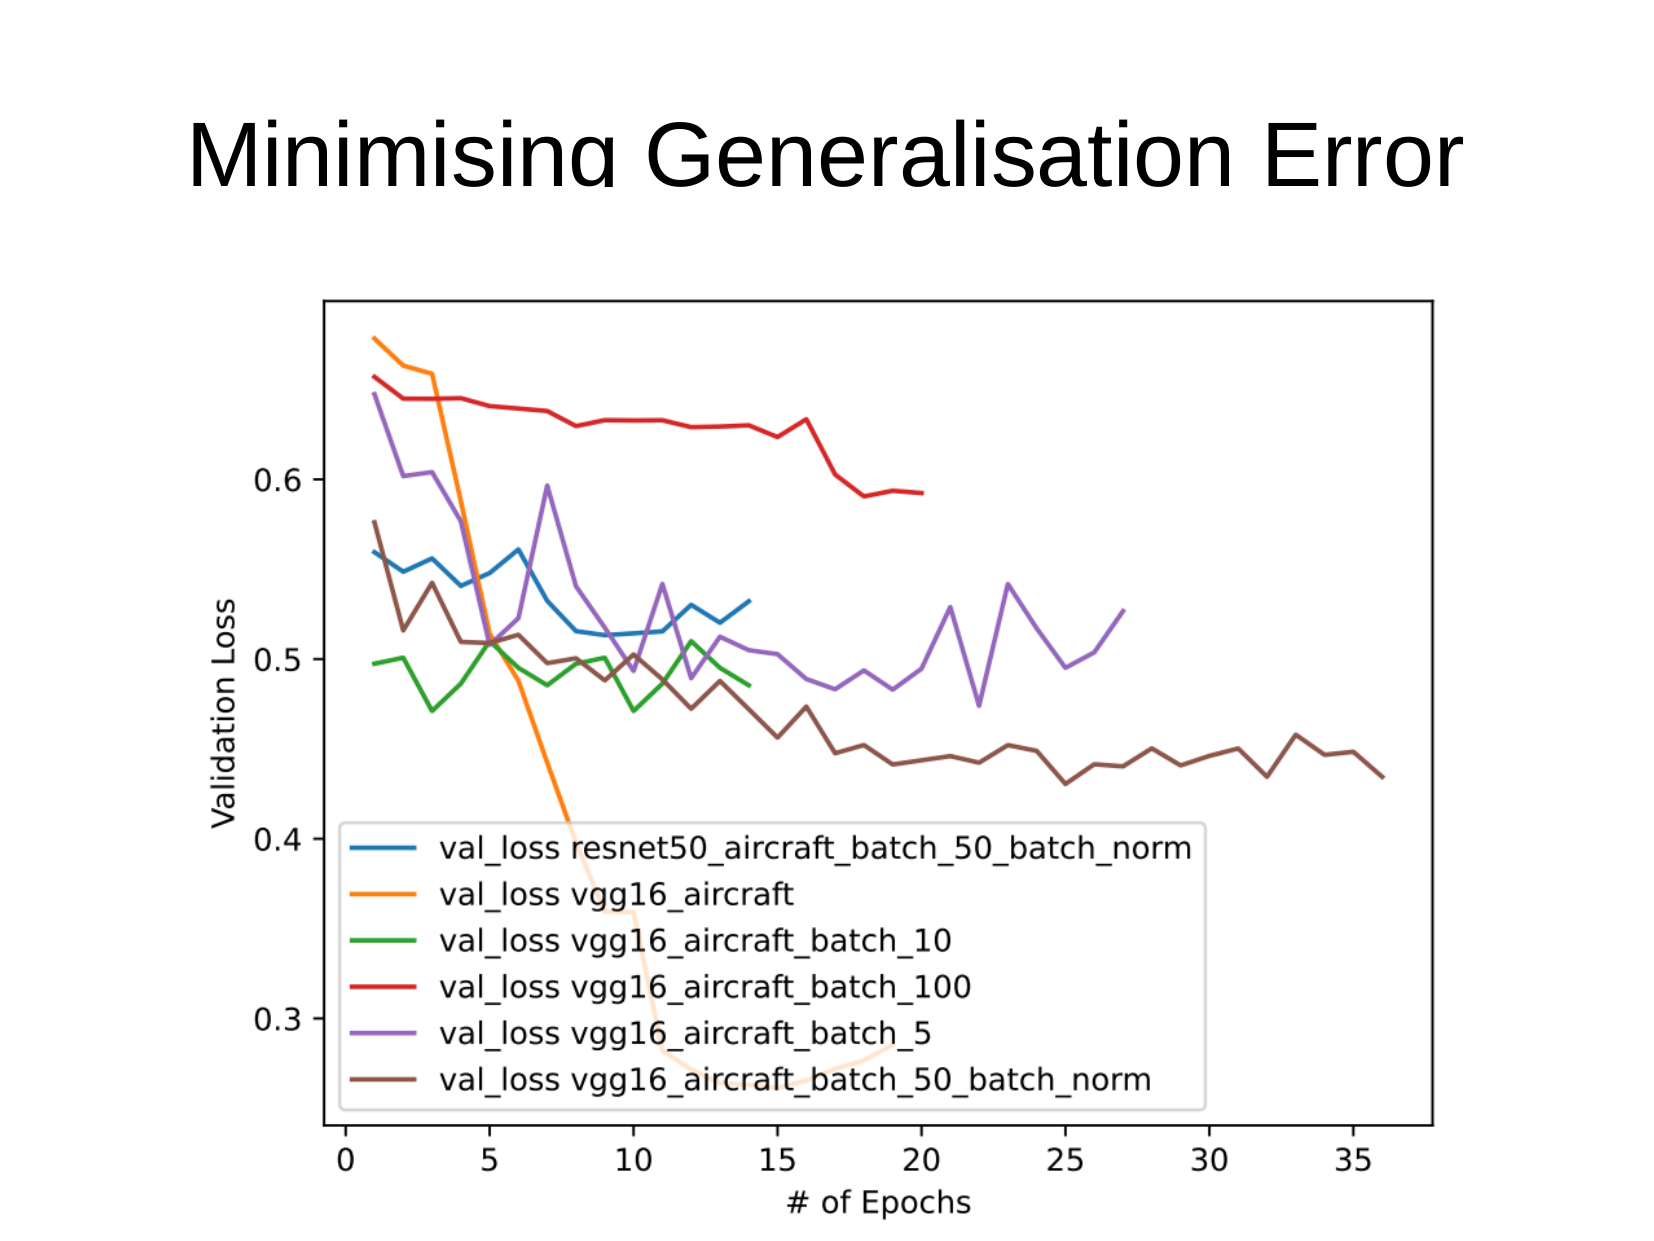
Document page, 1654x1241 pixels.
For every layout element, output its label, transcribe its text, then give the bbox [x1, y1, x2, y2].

picture [161, 187, 1467, 1233]
title Minimising Generalisation Error [82, 49, 1571, 257]
